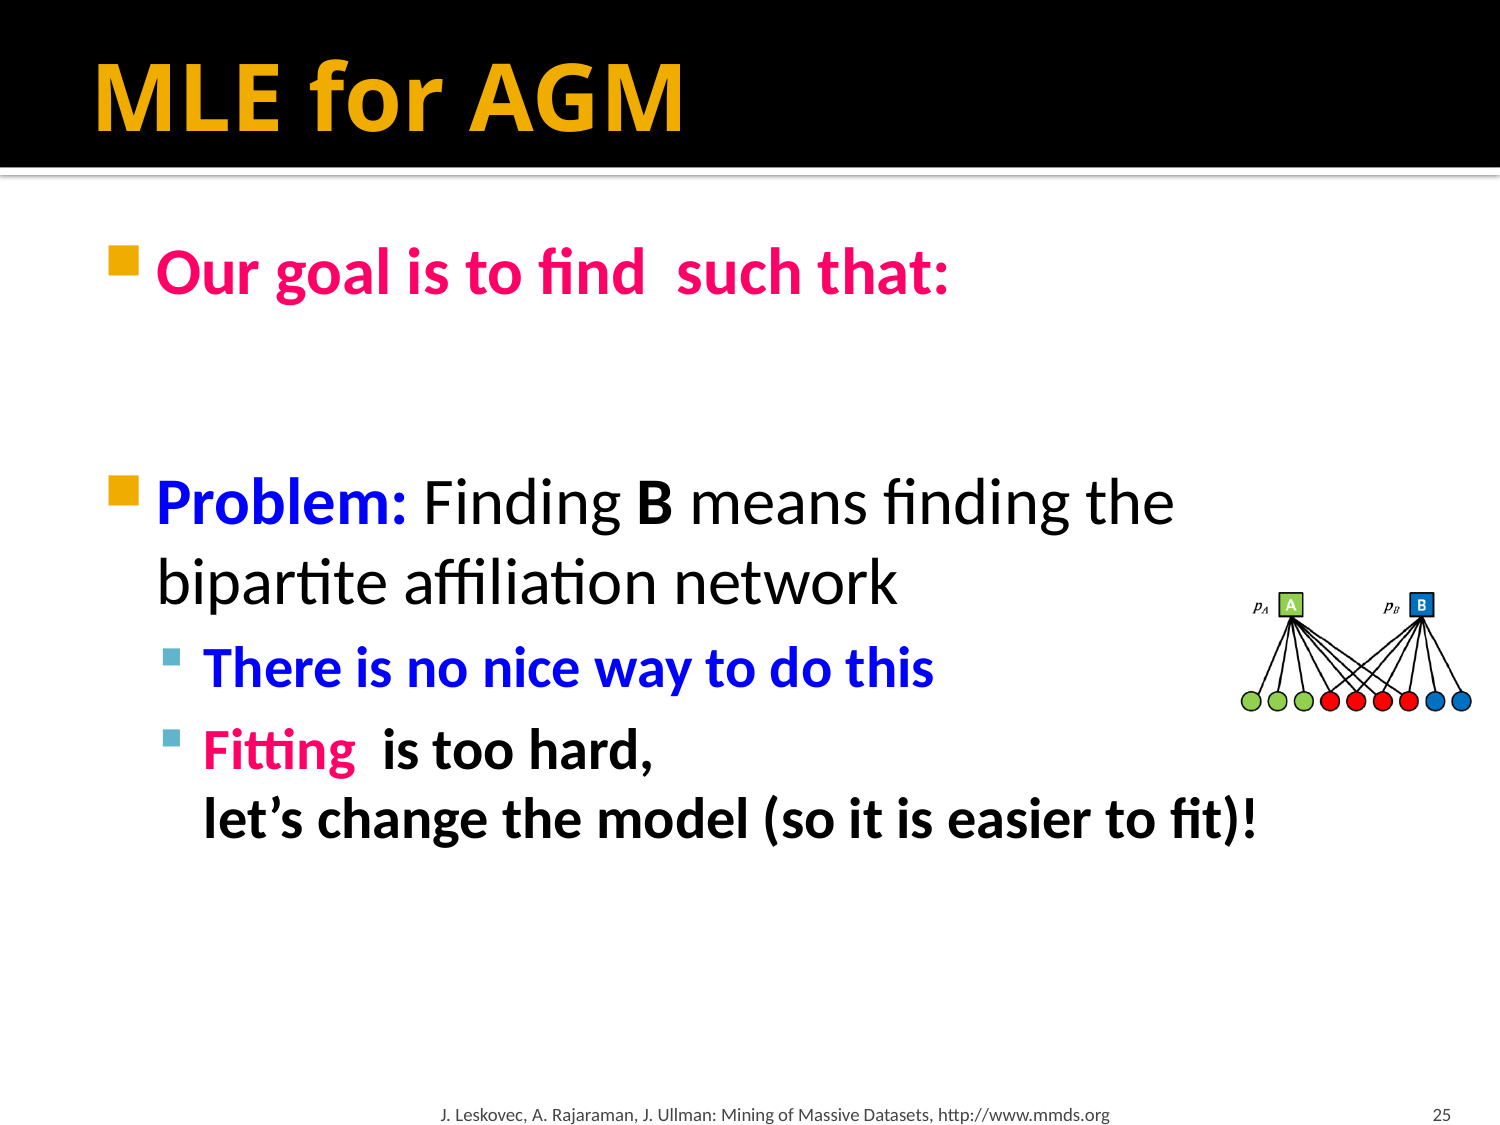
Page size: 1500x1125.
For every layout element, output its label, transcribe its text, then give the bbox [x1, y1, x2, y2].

title MLE for AGM [75, 12, 1425, 175]
slide_number 25 [1345, 1080, 1467, 1125]
picture [1238, 587, 1475, 717]
footer J. Leskovec, A. Rajaraman, J. Ullman: Mining of Massive Datasets, http://www.mmds.org [433, 1080, 1337, 1125]
